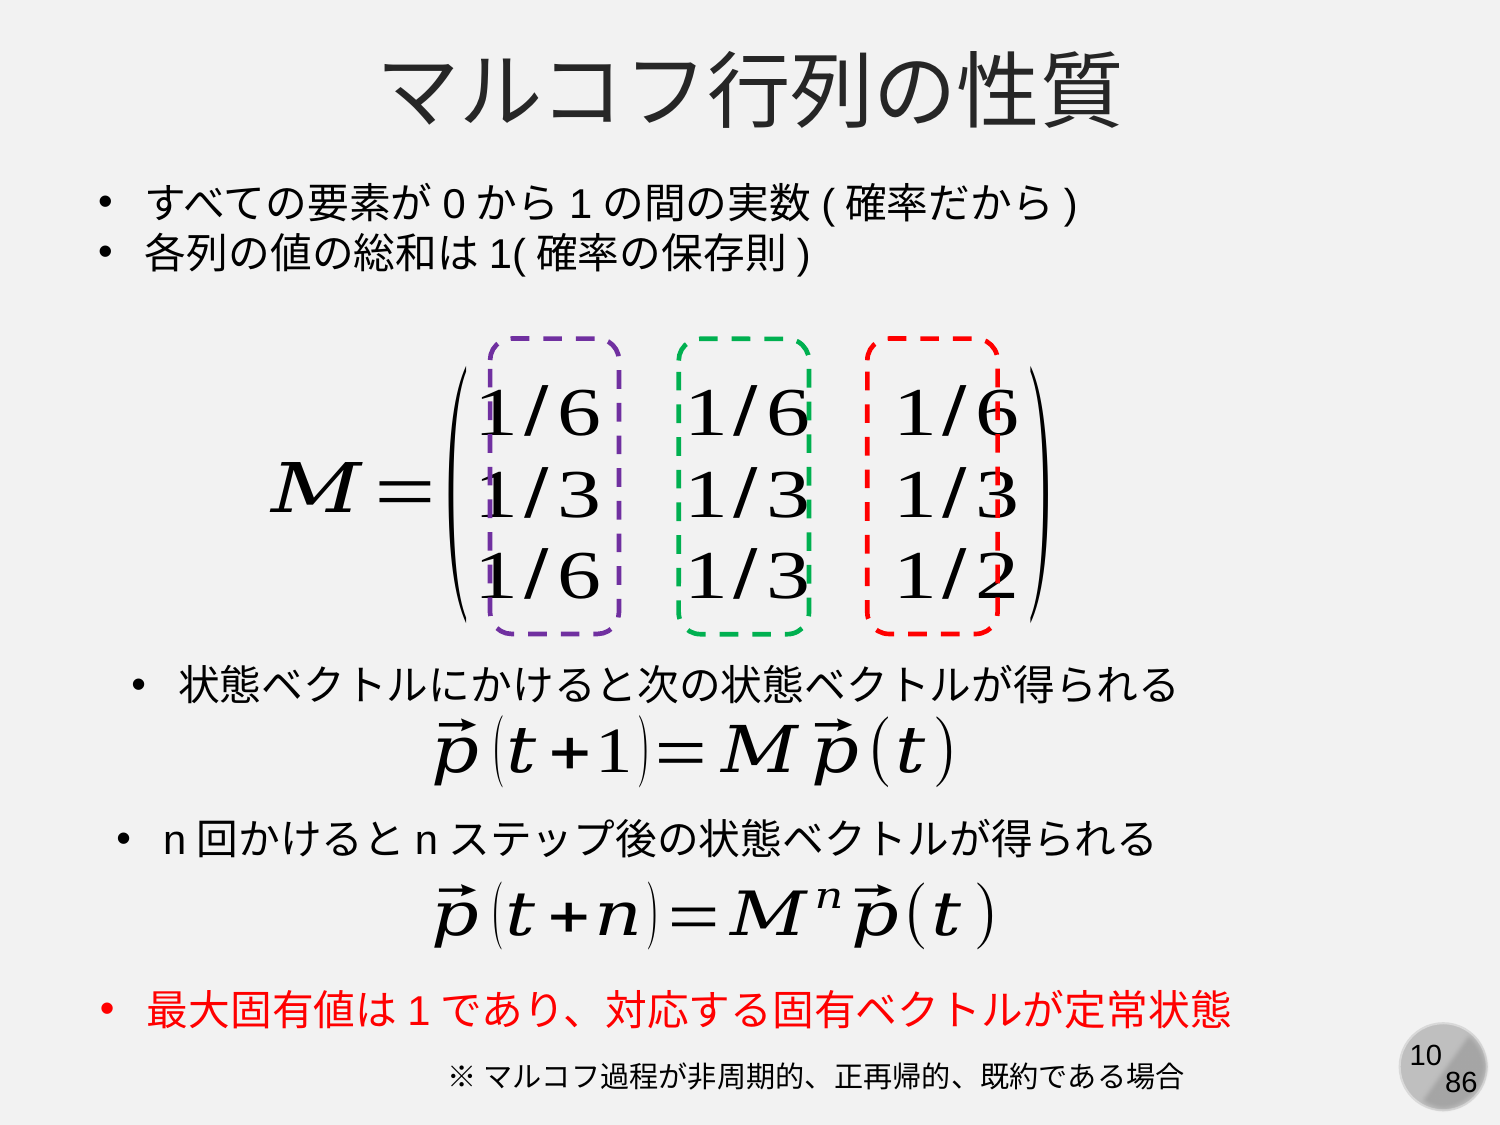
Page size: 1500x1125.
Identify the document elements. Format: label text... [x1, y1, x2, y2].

text_box 最大固有値は1であり、対応する固有ベクトルが定常状態 [85, 975, 1247, 1041]
text_box 状態ベクトルにかけると次の状態ベクトルが得られる [116, 651, 1196, 717]
text_box [866, 337, 999, 635]
list マルコフ行列の性質 [0, 31, 1500, 155]
text_box すべての要素が0から1の間の実数(確率だから) 各列の値の総和は1(確率の保存則) [83, 169, 1093, 284]
text_box [489, 337, 620, 635]
text_box n回かけるとnステップ後の状態ベクトルが得られる [101, 805, 1173, 871]
text_box [677, 337, 811, 636]
text_box ※マルコフ過程が非周期的、正再帰的、既約である場合 [432, 1051, 1200, 1102]
